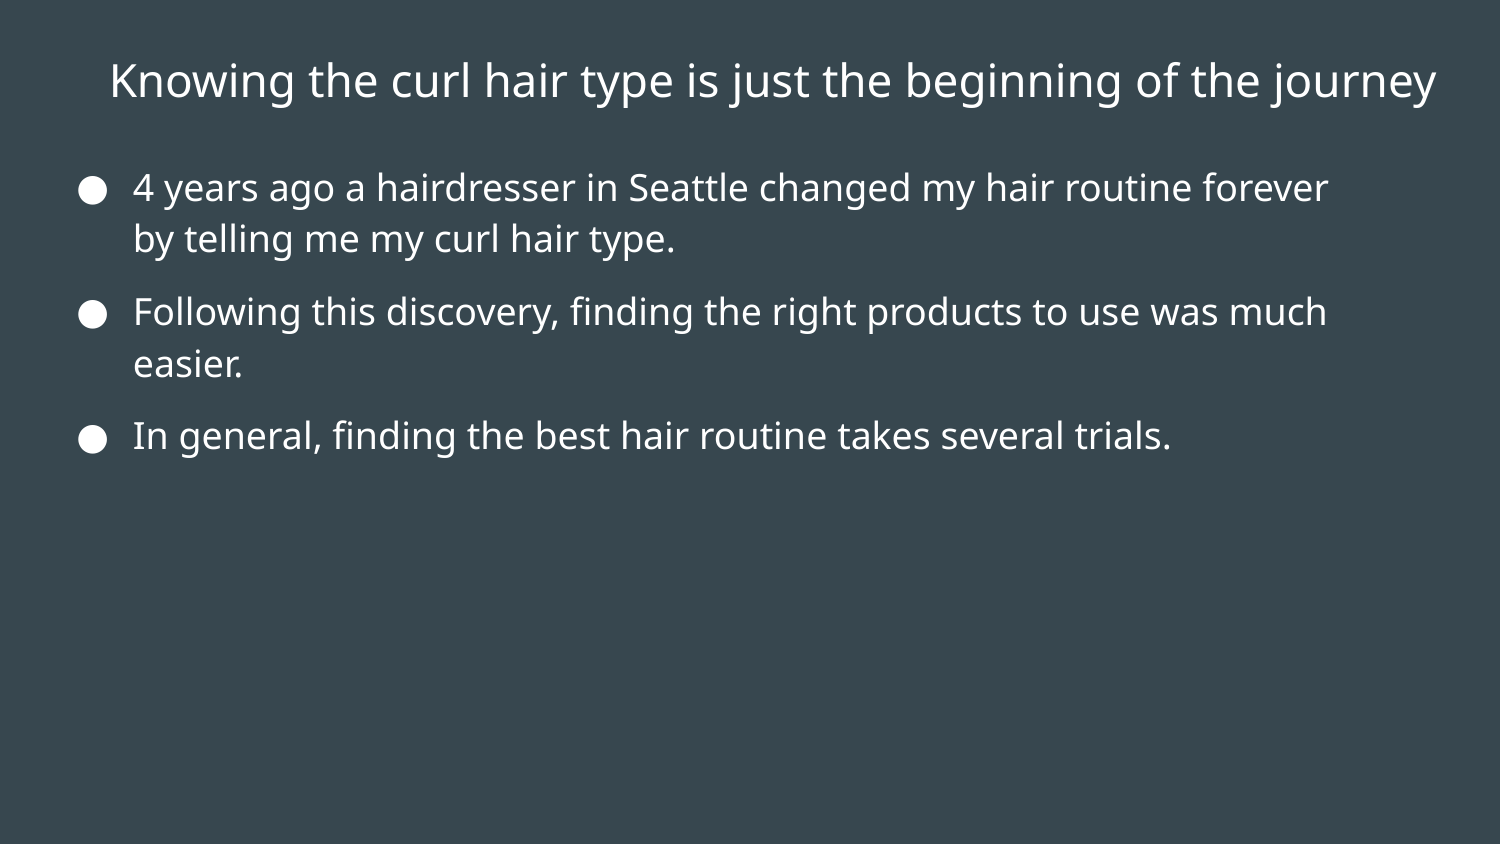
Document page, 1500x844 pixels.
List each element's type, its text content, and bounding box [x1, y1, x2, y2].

title Knowing the curl hair type is just the beginning of the journey [93, 36, 1500, 125]
list 4 years ago a hairdresser in Seattle changed my hair routine forever by telling me my curl hair type. Following this discovery, finding the right products to use was much easier. In general, finding the best hair routine takes several trials. [42, 141, 1376, 513]
